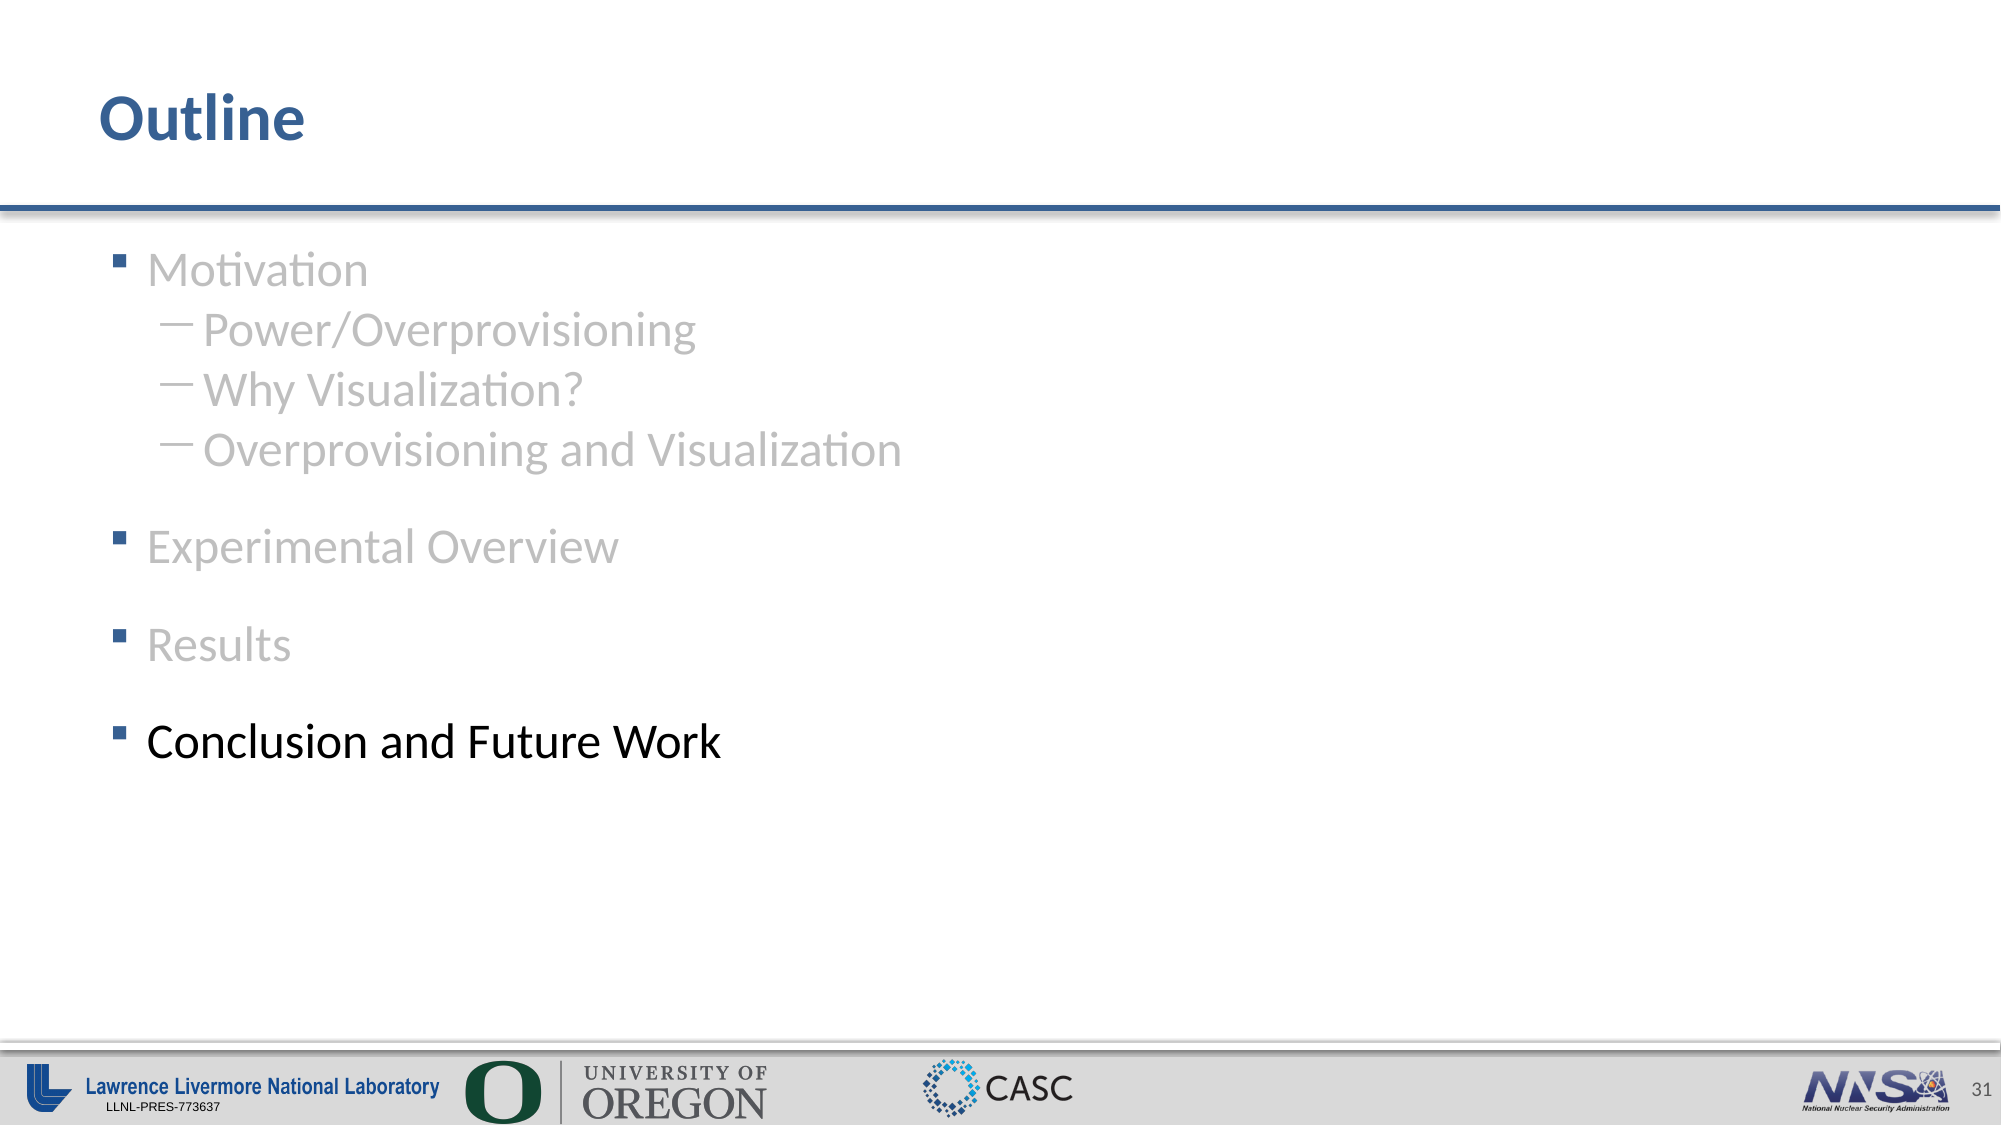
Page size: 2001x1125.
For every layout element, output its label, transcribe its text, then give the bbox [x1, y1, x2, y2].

picture [1795, 1057, 1956, 1119]
picture [921, 1058, 1077, 1119]
picture [27, 1059, 768, 1125]
list Motivation Power/Overprovisioning Why Visualization? Overprovisioning and Visualization Experimental Overview Results Conclusion and Future Work [99, 236, 1900, 1042]
title Outline [99, 36, 1900, 202]
